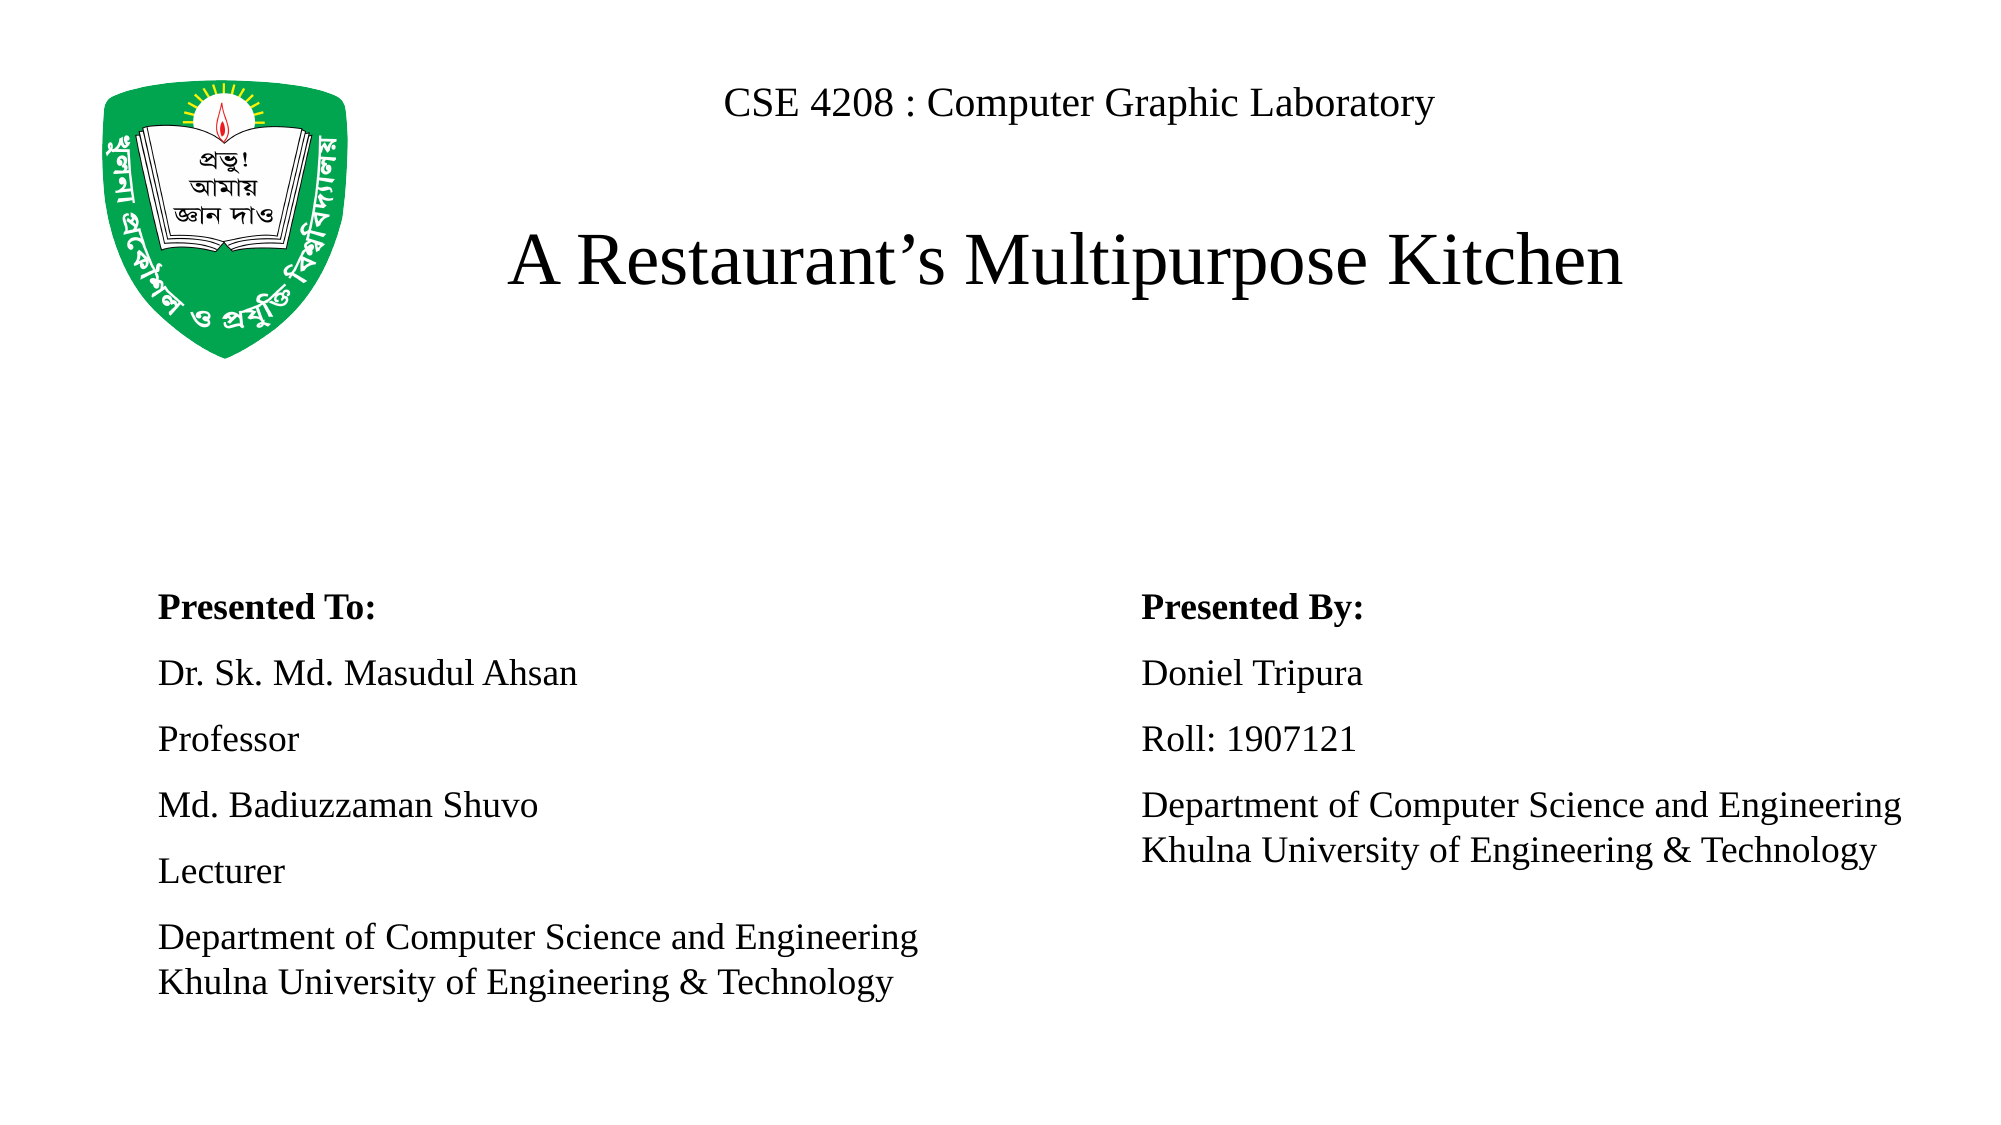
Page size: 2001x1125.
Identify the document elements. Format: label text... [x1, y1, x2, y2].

text_box Presented To: Dr. Sk. Md. Masudul Ahsan Professor Md. Badiuzzaman Shuvo Lecturer Department of Computer Science and Engineering Khulna University of Engineering & Technology [142, 579, 935, 1010]
title CSE 4208 : Computer Graphic Laboratory [337, 28, 1823, 134]
picture [102, 80, 348, 359]
text_box A Restaurant’s Multipurpose Kitchen [419, 201, 1713, 307]
text_box Presented By: Doniel Tripura Roll: 1907121 Department of Computer Science and Engineering Khulna University of Engineering & Technology [1126, 579, 1919, 878]
